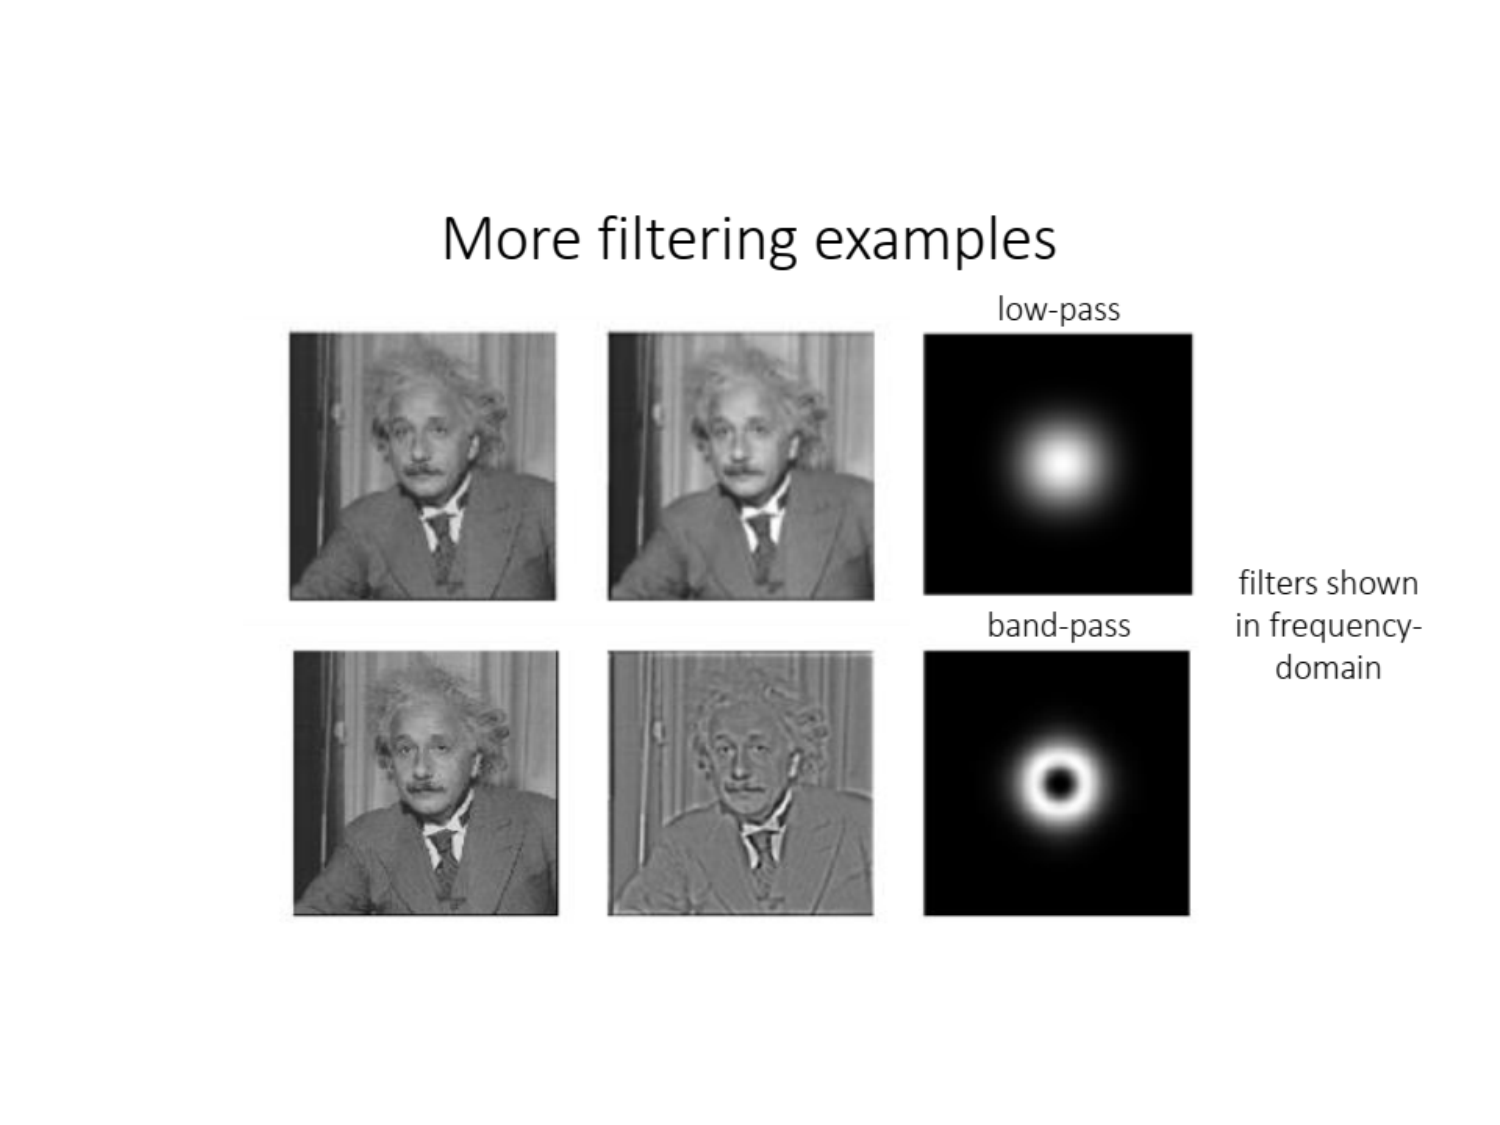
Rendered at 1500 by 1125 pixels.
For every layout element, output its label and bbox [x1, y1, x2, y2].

picture [41, 164, 1458, 961]
